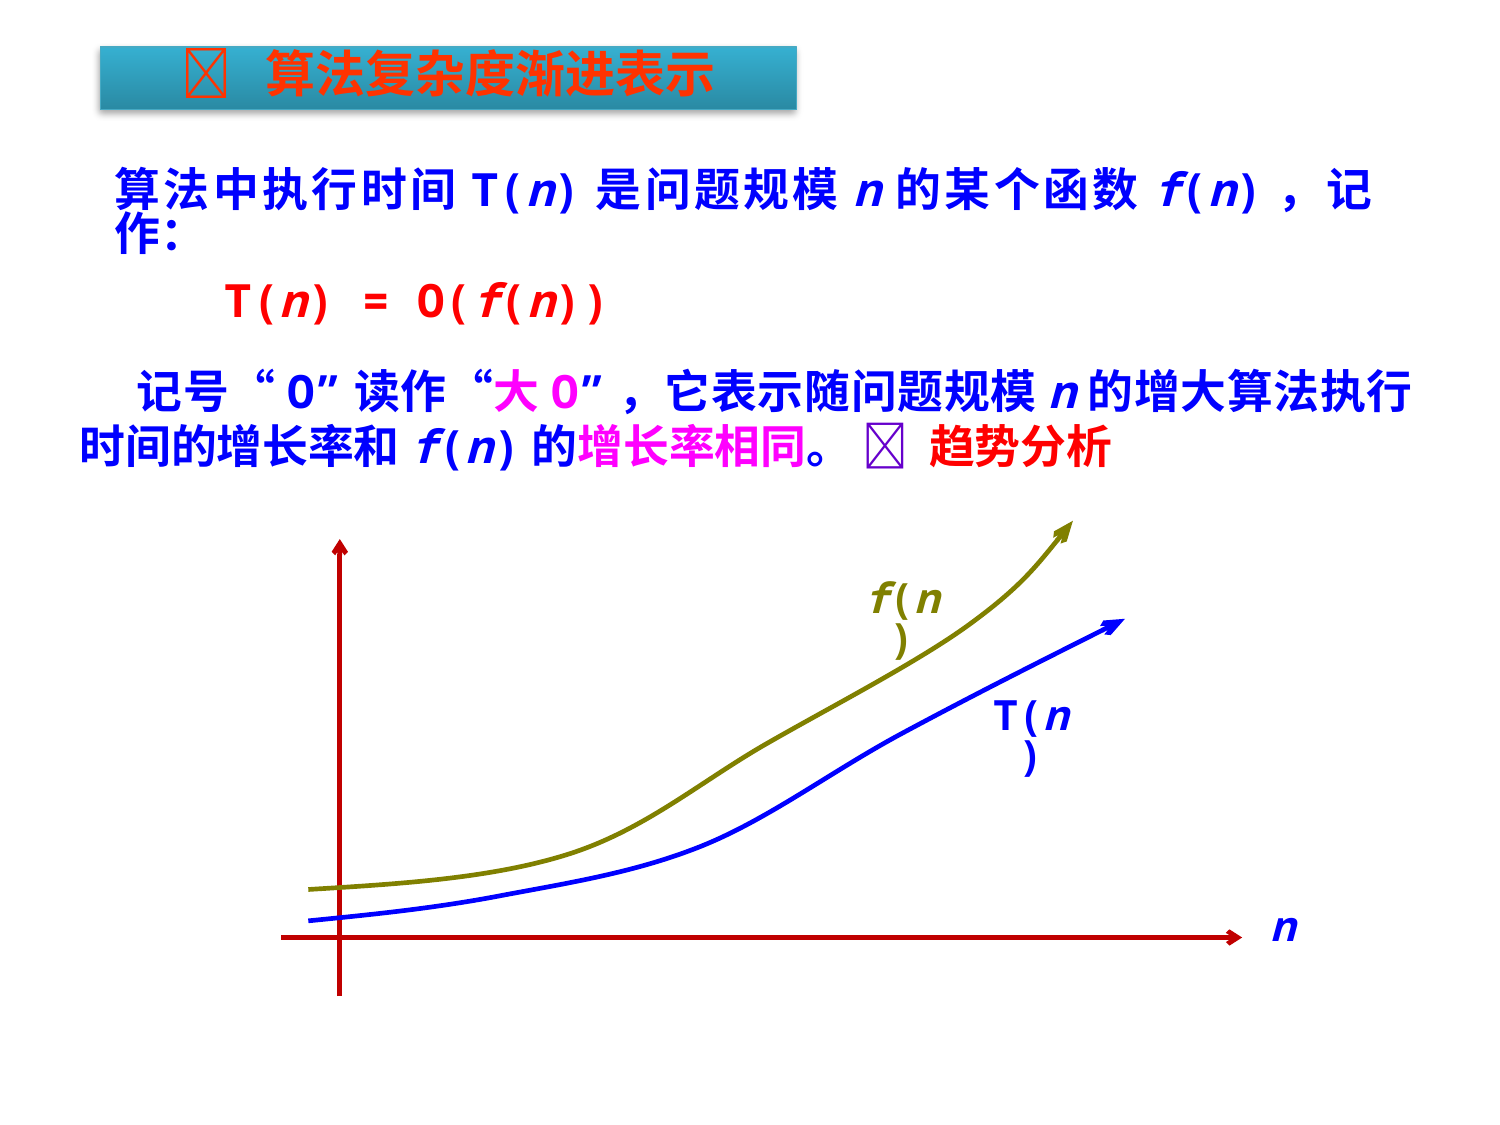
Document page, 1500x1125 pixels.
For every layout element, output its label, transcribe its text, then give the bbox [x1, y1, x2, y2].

text_box 算法中执行时间T(n)是问题规模n的某个函数f(n)，记作： T(n) = O(f(n)) [99, 163, 1388, 334]
text_box  算法复杂度渐进表示 [100, 46, 797, 110]
text_box 记号“O”读作“大O”，它表示随问题规模n的增大算法执行时间的增长率和f(n)的增长率相同。  趋势分析 [64, 355, 1428, 481]
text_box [280, 520, 1325, 997]
